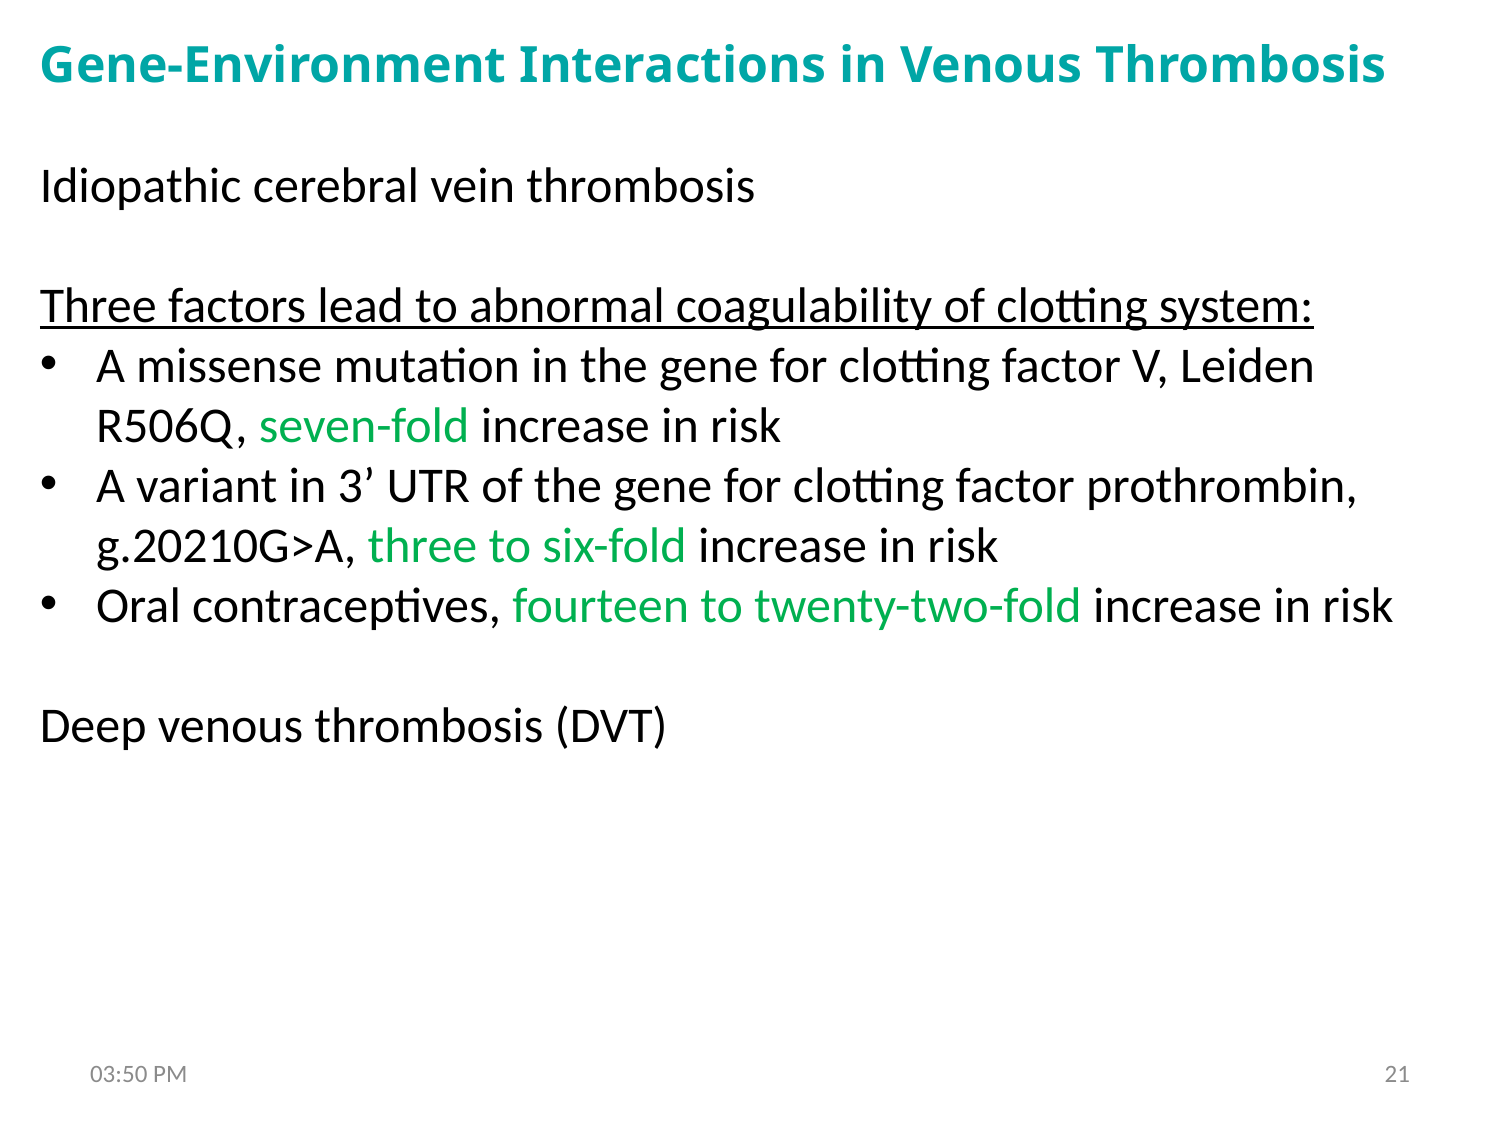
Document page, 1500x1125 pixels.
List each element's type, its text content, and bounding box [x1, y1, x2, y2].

slide_number 21 [1074, 1042, 1425, 1103]
text_box Gene-Environment Interactions in Venous Thrombosis Idiopathic cerebral vein thrombosis Three factors lead to abnormal coagulability of clotting system: A missense mutation in the gene for clotting factor V, Leiden R506Q, seven-fold increase in risk A variant in 3’ UTR of the gene for clotting factor prothrombin, g.20210G>A, three to six-fold increase in risk Oral contraceptives, fourteen to twenty-two-fold increase in risk Deep venous thrombosis (DVT) [24, 24, 1475, 880]
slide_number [75, 1042, 425, 1103]
